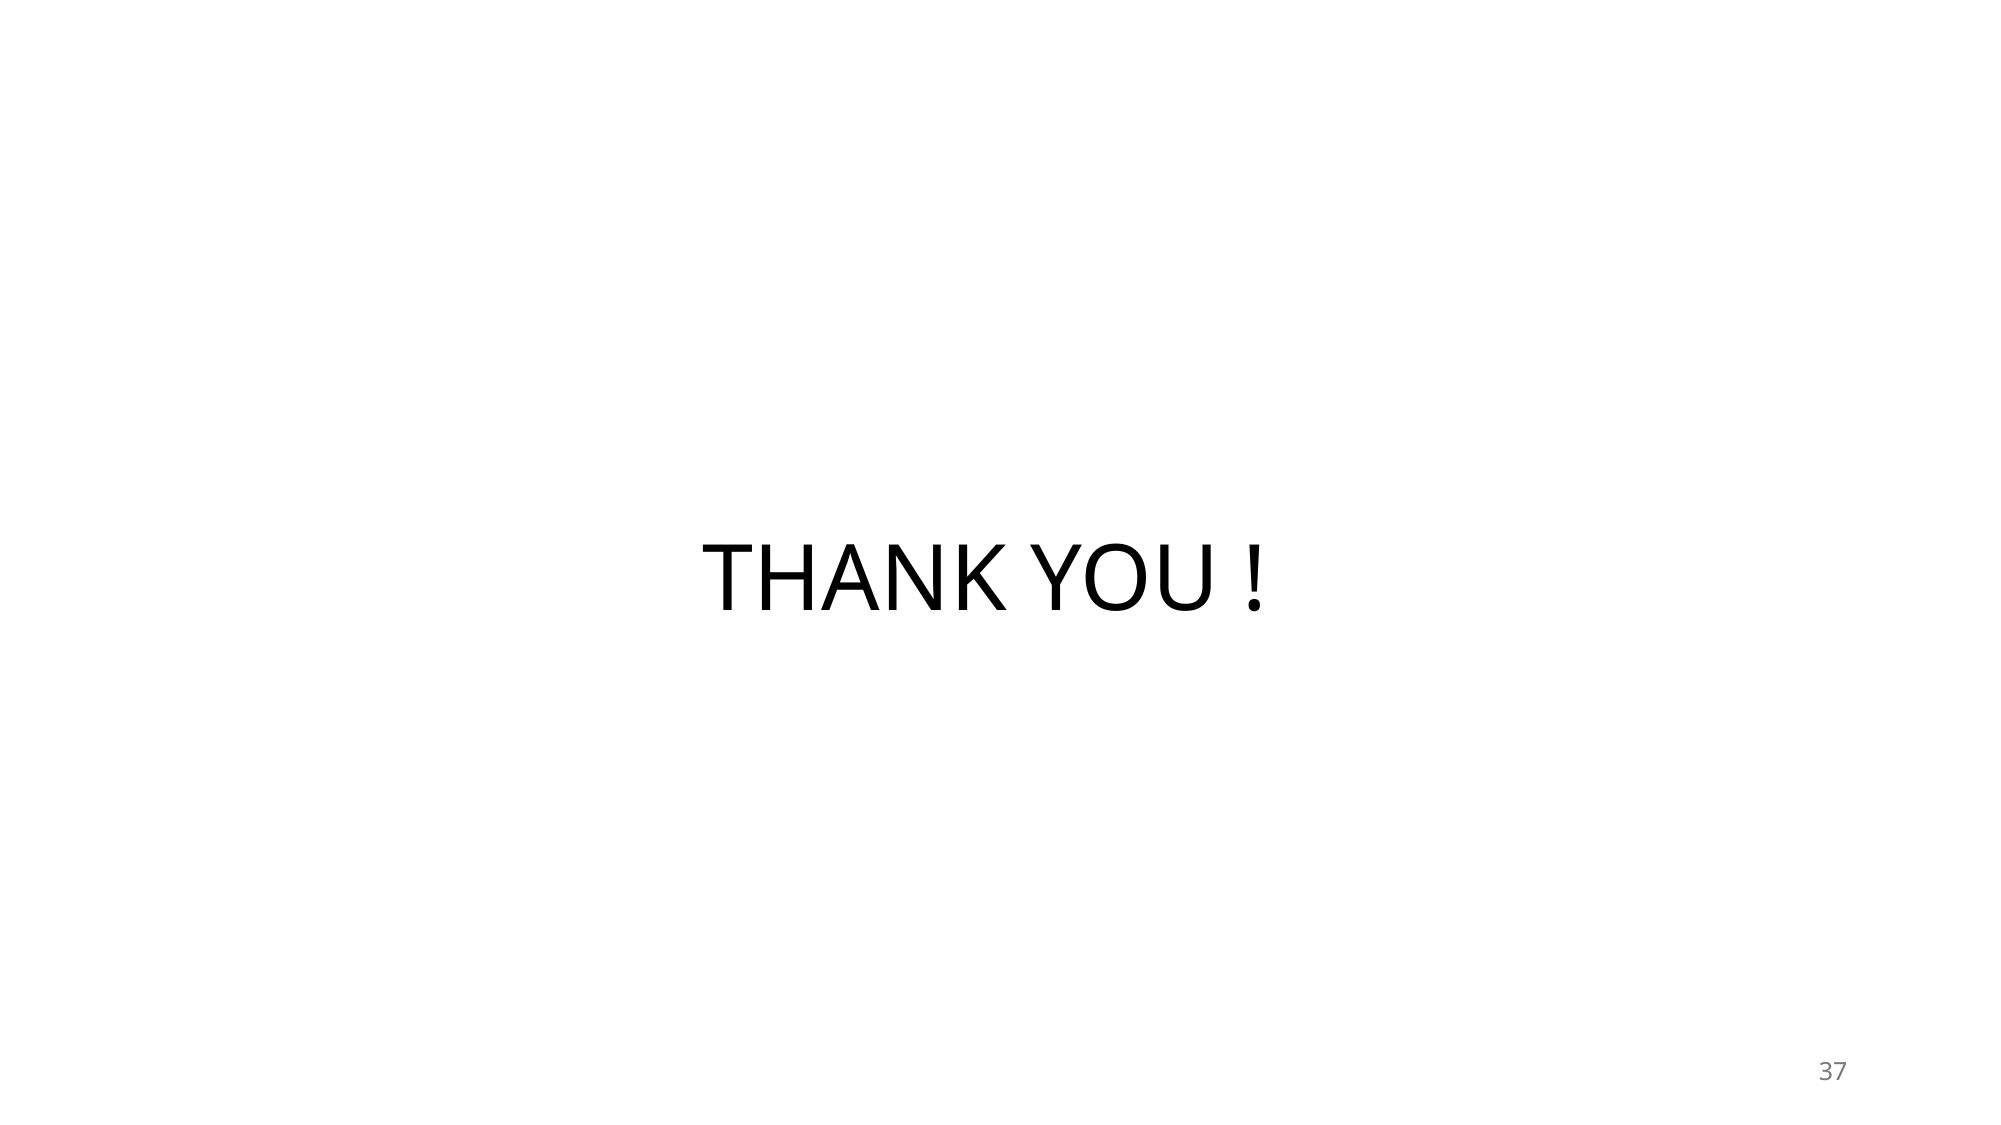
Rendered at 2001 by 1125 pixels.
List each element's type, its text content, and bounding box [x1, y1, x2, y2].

list THANK YOU ! [137, 229, 1863, 669]
slide_number 37 [1412, 1042, 1863, 1103]
